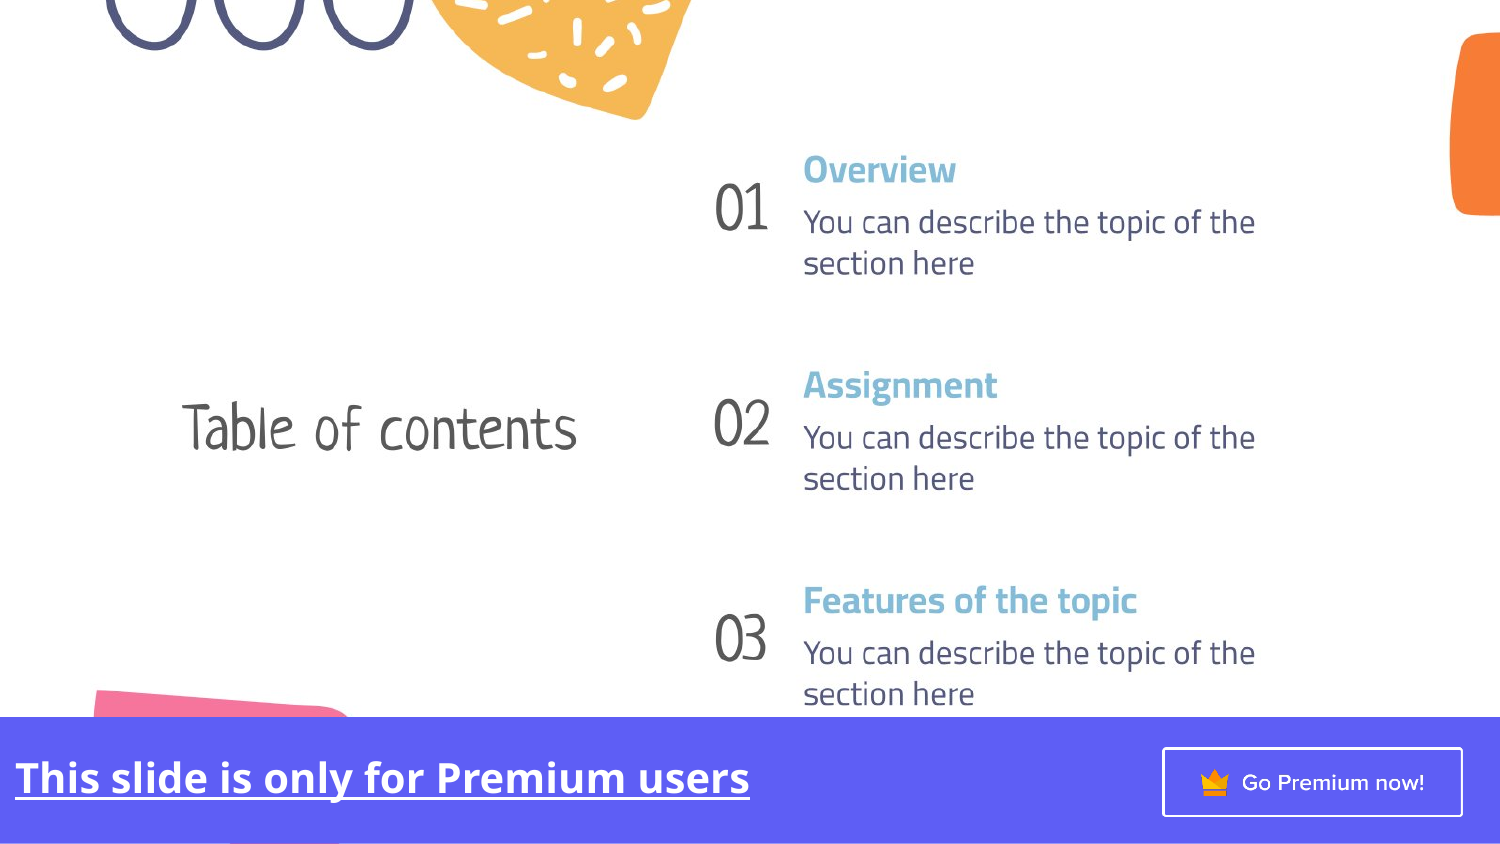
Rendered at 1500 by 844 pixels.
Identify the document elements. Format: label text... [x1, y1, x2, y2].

picture [0, 0, 1500, 717]
picture [1162, 747, 1463, 817]
text_box This slide is only for Premium users [0, 717, 1500, 844]
